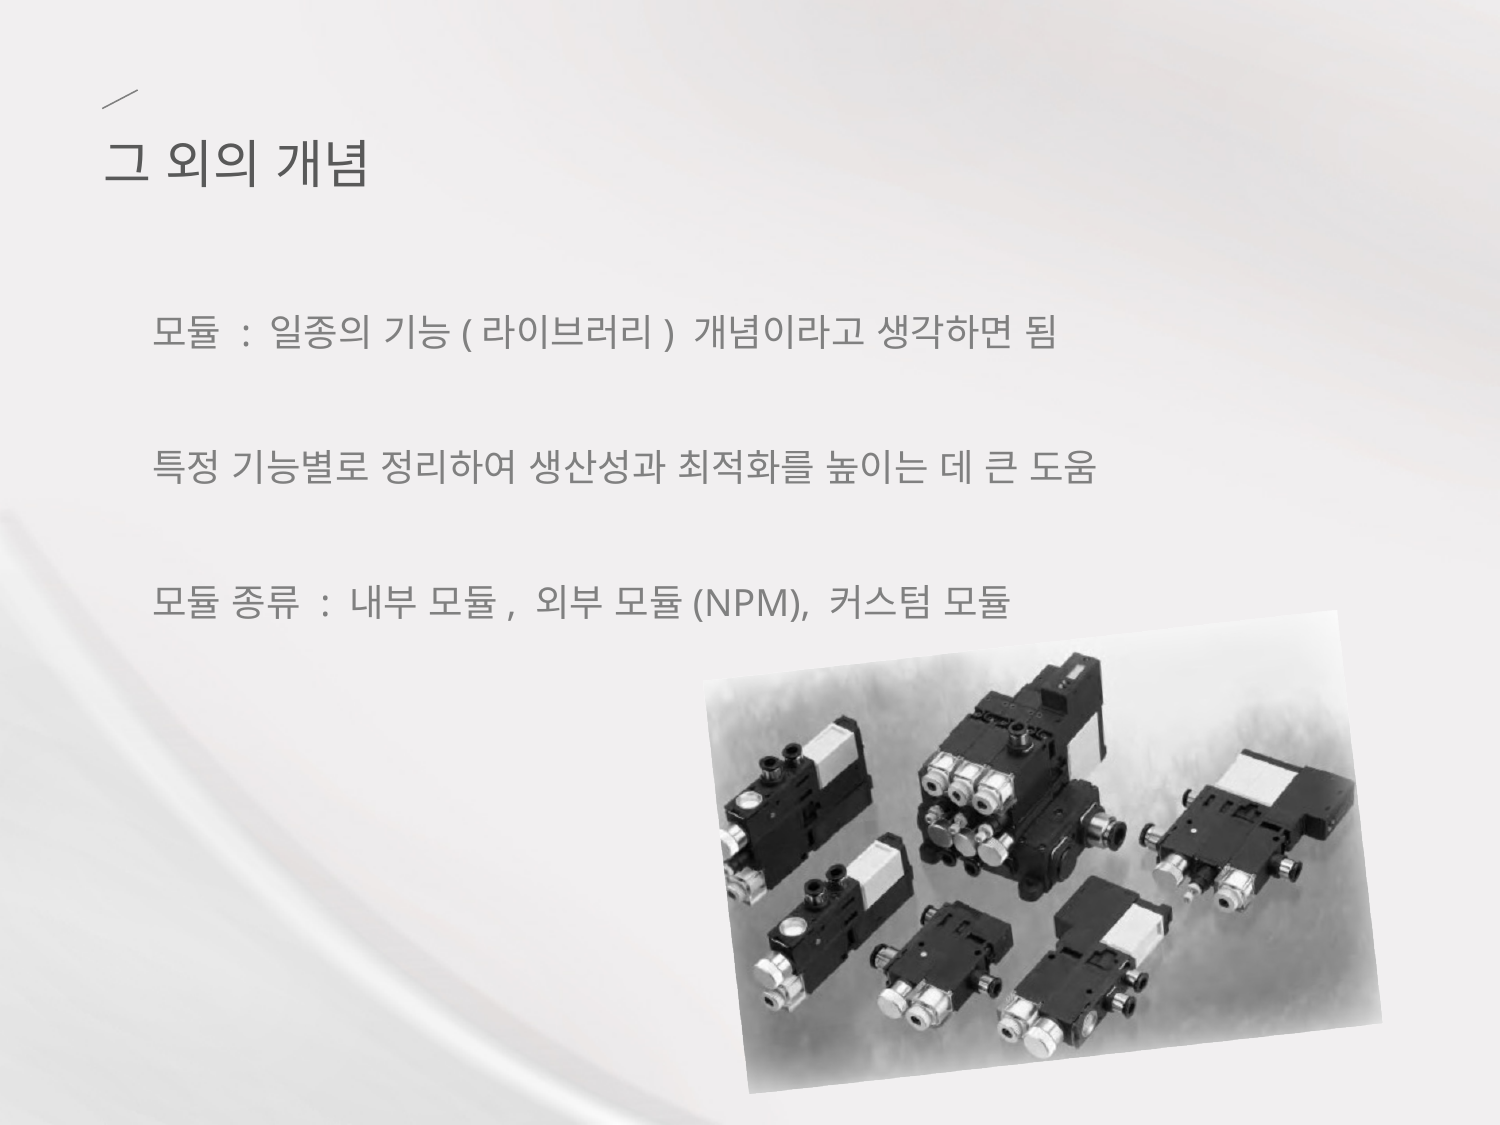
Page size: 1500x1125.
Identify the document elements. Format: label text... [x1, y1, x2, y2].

text_box 모듈 : 일종의 기능(라이브러리) 개념이라고 생각하면 됨 특정 기능별로 정리하여 생산성과 최적화를 높이는 데 큰 도움 모듈 종류 : 내부 모듈, 외부 모듈(NPM), 커스텀 모듈 [137, 278, 1294, 632]
text_box 그 외의 개념 [88, 124, 703, 202]
picture [0, 0, 1500, 1125]
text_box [101, 89, 138, 109]
